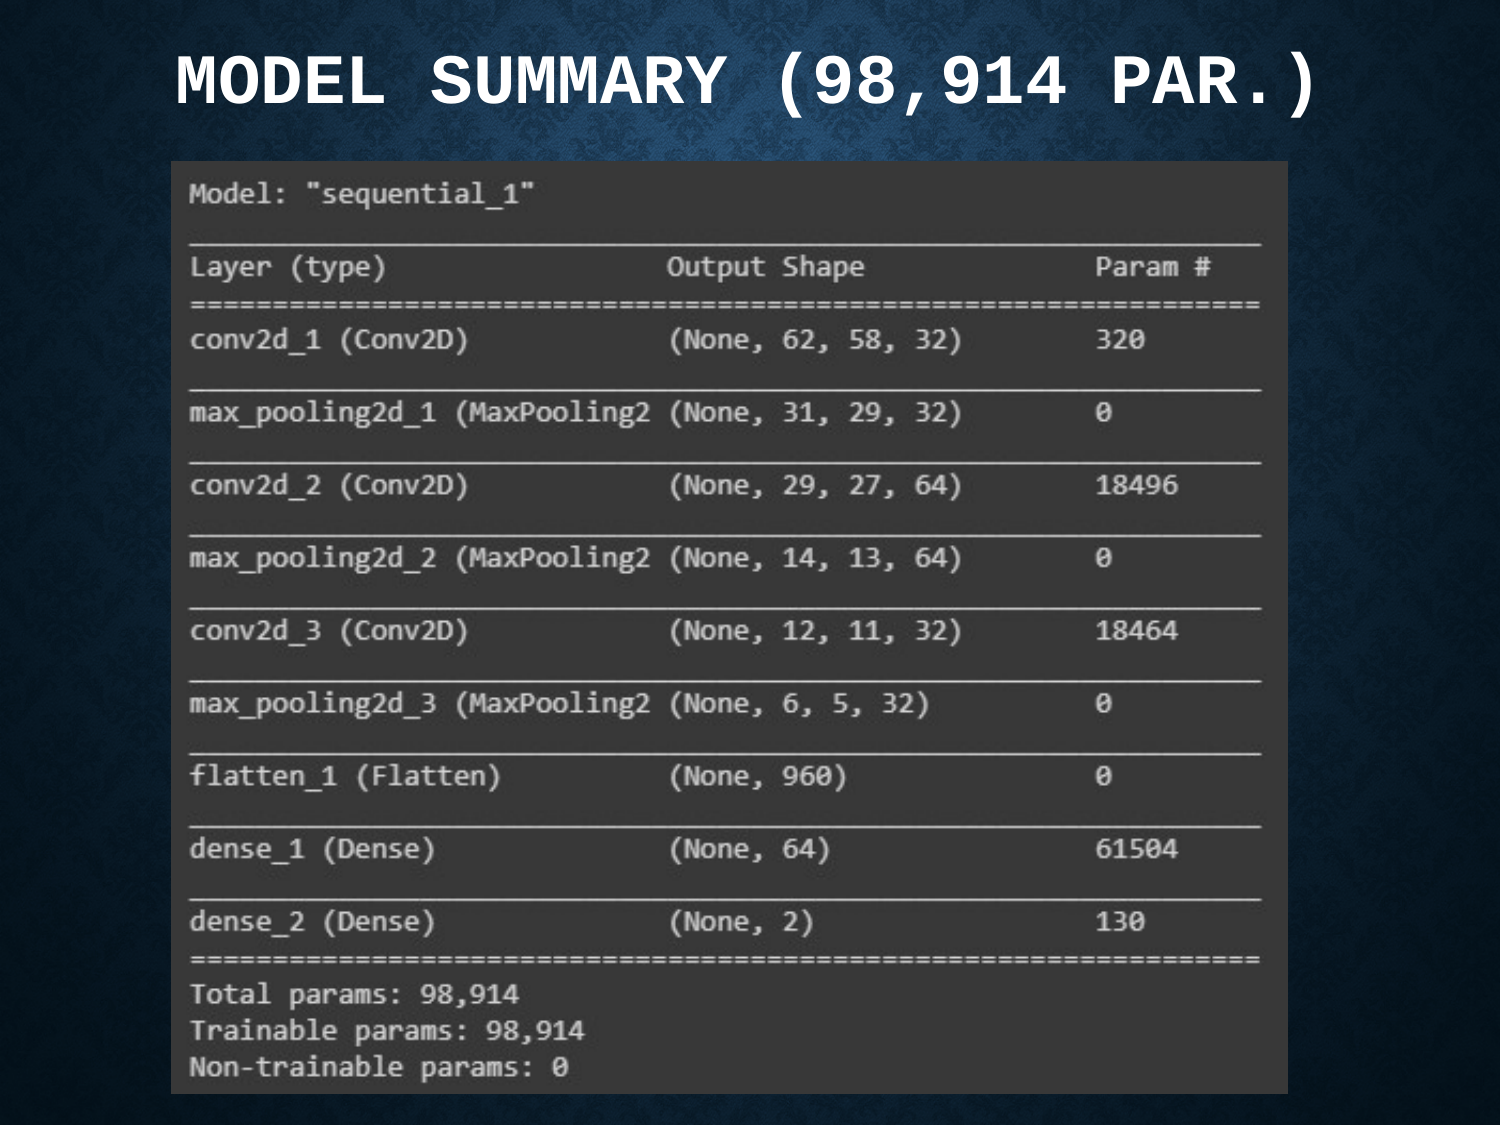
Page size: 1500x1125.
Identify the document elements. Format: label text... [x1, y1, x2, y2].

picture [171, 160, 1289, 1095]
title Model Summary (98,914 par.) [112, 0, 1387, 162]
